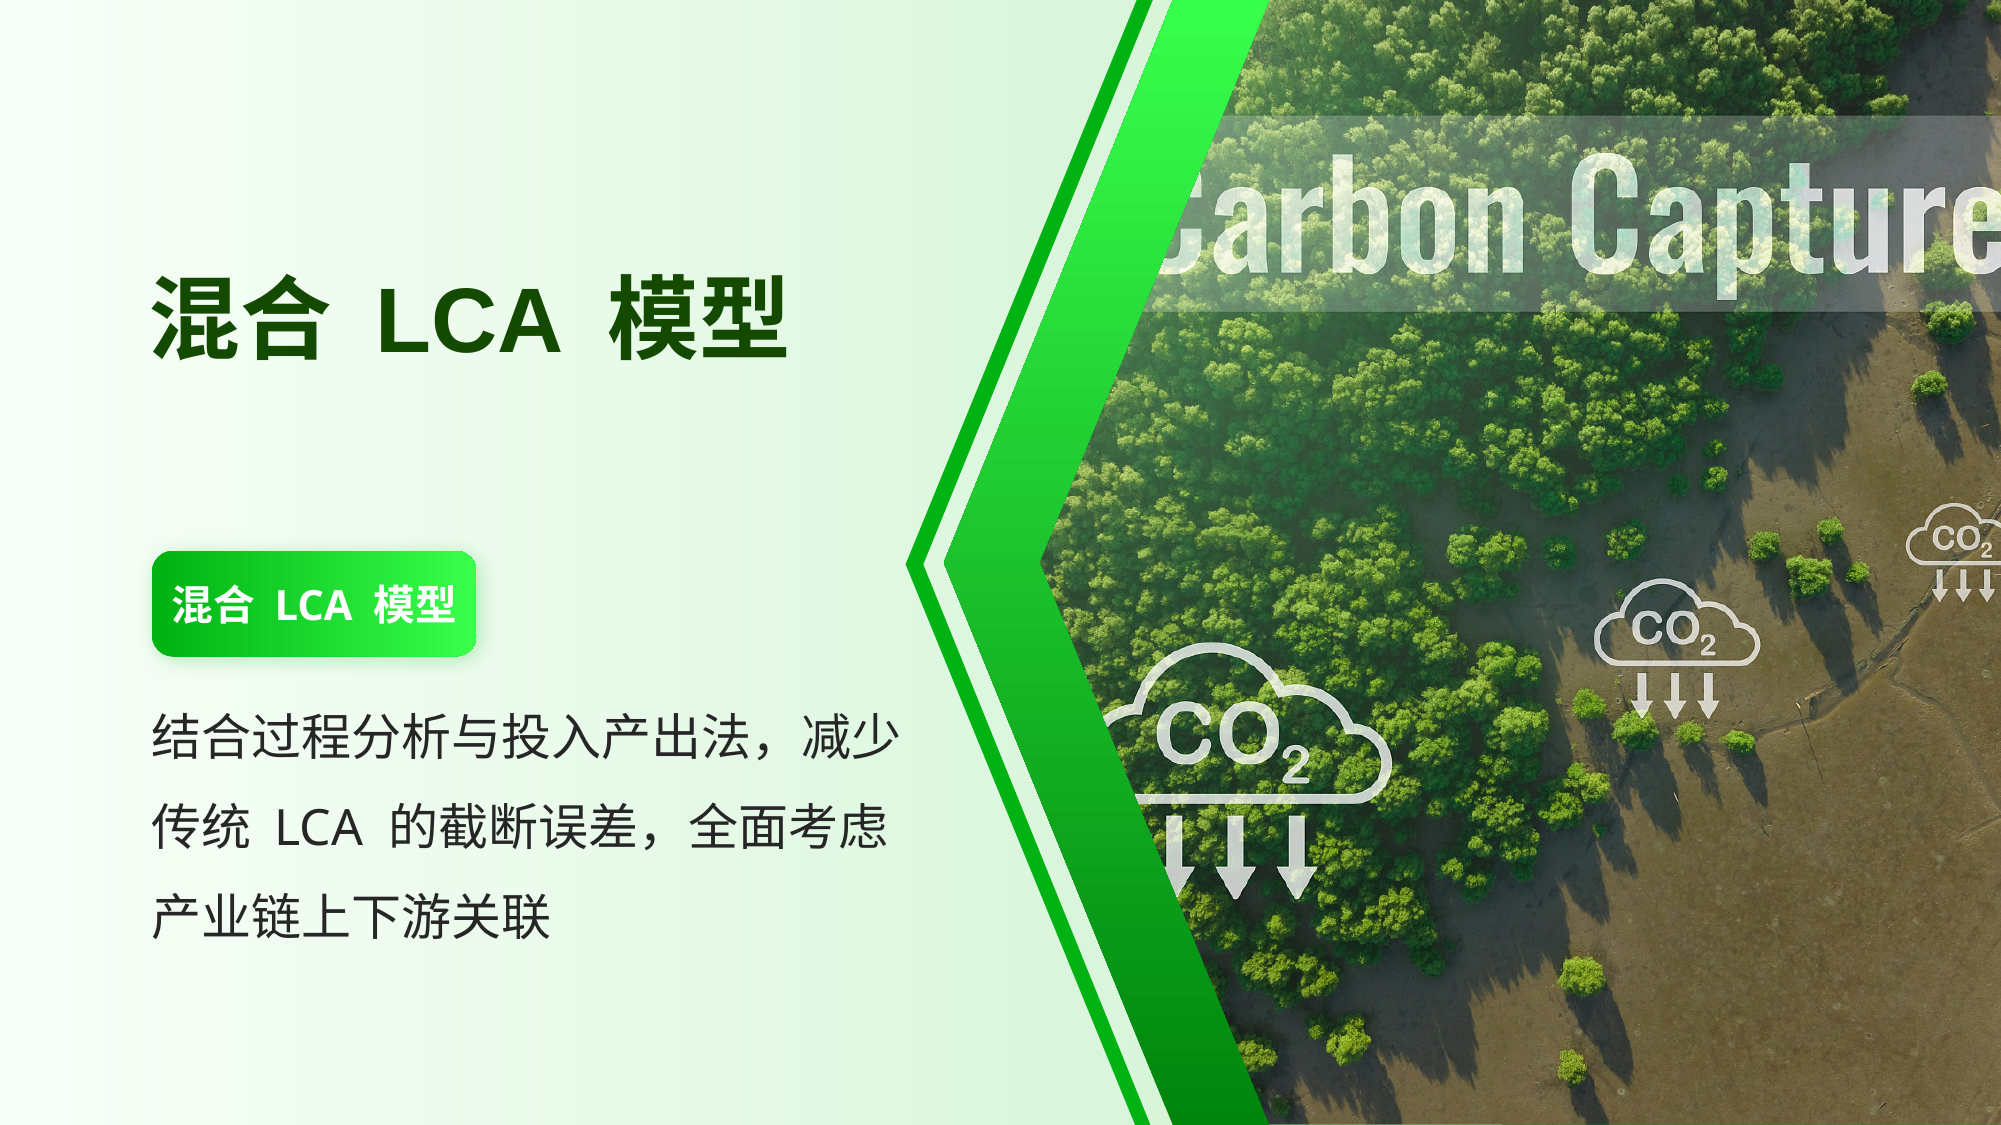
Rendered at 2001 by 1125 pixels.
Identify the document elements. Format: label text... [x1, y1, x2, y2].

text_box 混合 LCA 模型 [150, 549, 478, 658]
text_box 结合过程分析与投入产出法，减少传统 LCA 的截断误差，全面考虑产业链上下游关联 [151, 675, 906, 1054]
picture [971, 0, 2001, 1125]
title 混合 LCA 模型 [148, 261, 808, 501]
text_box [943, 495, 971, 630]
text_box [903, 401, 971, 727]
